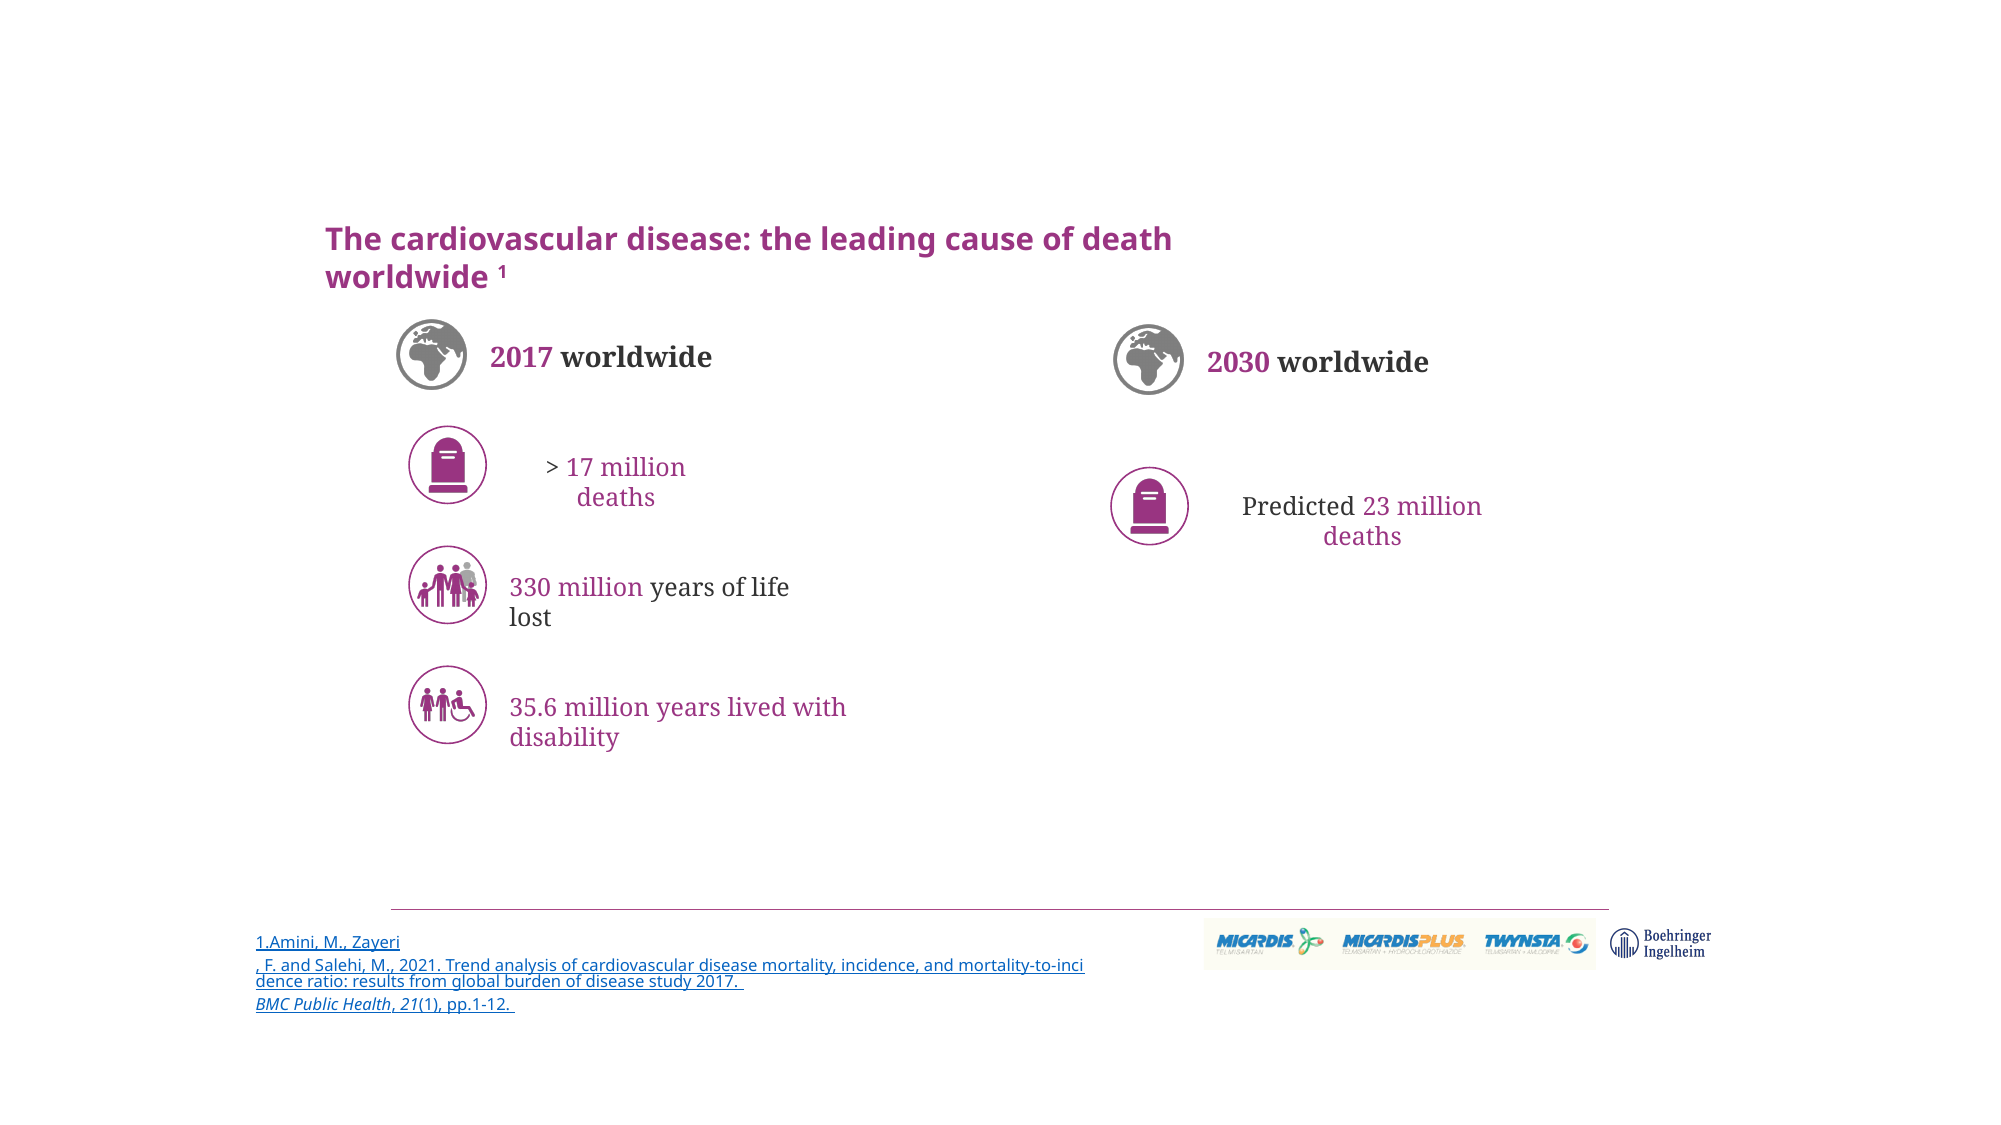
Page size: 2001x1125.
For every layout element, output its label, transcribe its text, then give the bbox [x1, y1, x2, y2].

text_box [1110, 466, 1533, 546]
text_box > 17 million deaths [494, 444, 738, 519]
picture [1203, 918, 1596, 970]
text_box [387, 310, 845, 400]
text_box 1.Amini, M., Zayeri, F. and Salehi, M., 2021. Trend analysis of cardiovascular disease mortality, incidence, and mortality-to-incidence ratio: results from global burden of disease study 2017. BMC Public Health, 21(1), pp.1-12. [240, 924, 1105, 1008]
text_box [408, 545, 854, 625]
picture [414, 552, 488, 619]
picture [1609, 927, 1712, 960]
text_box The cardiovascular disease: the leading cause of death worldwide 1 [310, 212, 1204, 302]
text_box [408, 425, 488, 505]
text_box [1104, 315, 1499, 404]
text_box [408, 665, 959, 745]
